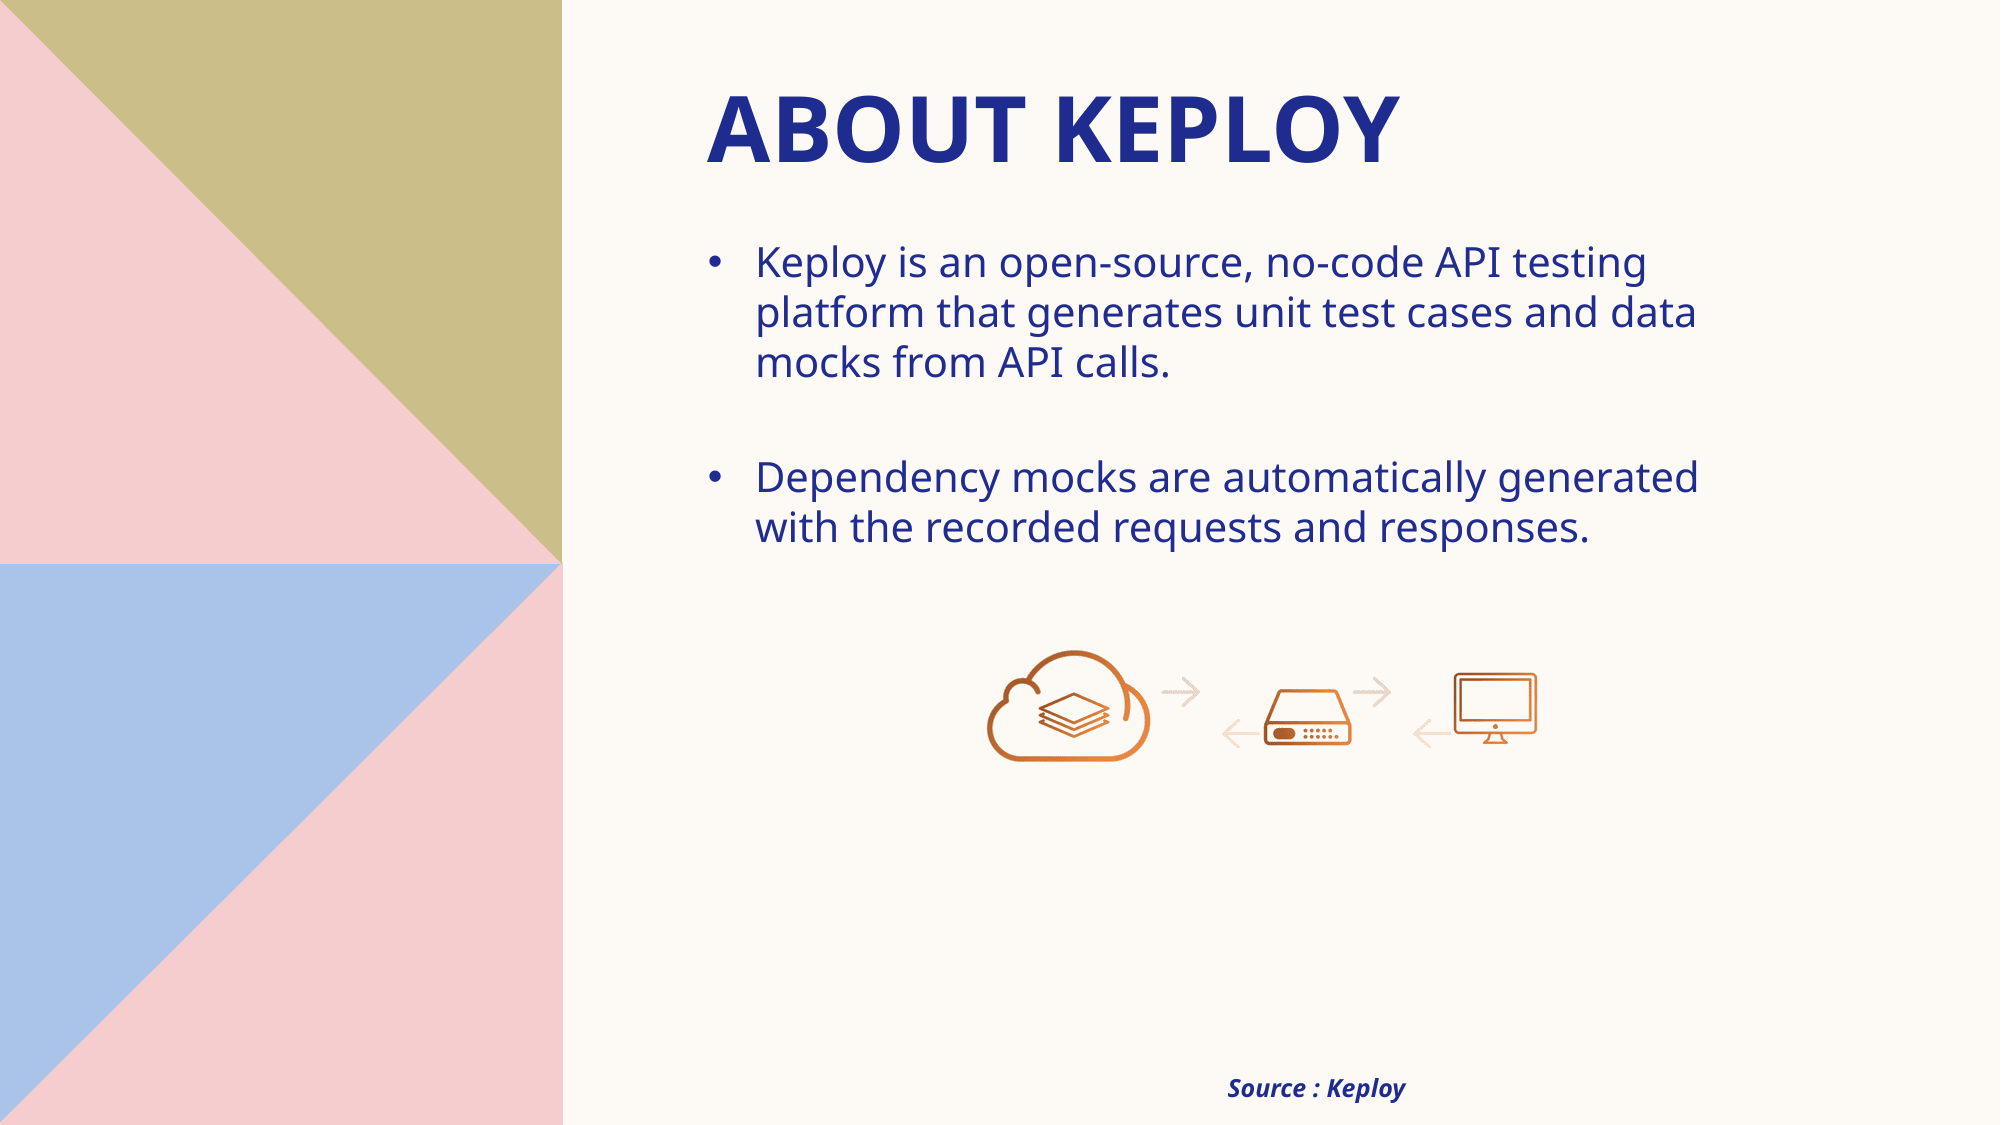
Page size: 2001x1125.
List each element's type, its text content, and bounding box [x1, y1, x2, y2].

slide_number Source : Keploy [1205, 1065, 1428, 1111]
title About Keploy [693, 62, 1803, 189]
list Keploy is an open-source, no-code API testing platform that generates unit test cases and data mocks from API calls. Dependency mocks are automatically generated with the recorded requests and responses. [693, 228, 1803, 672]
picture [981, 649, 1543, 1006]
